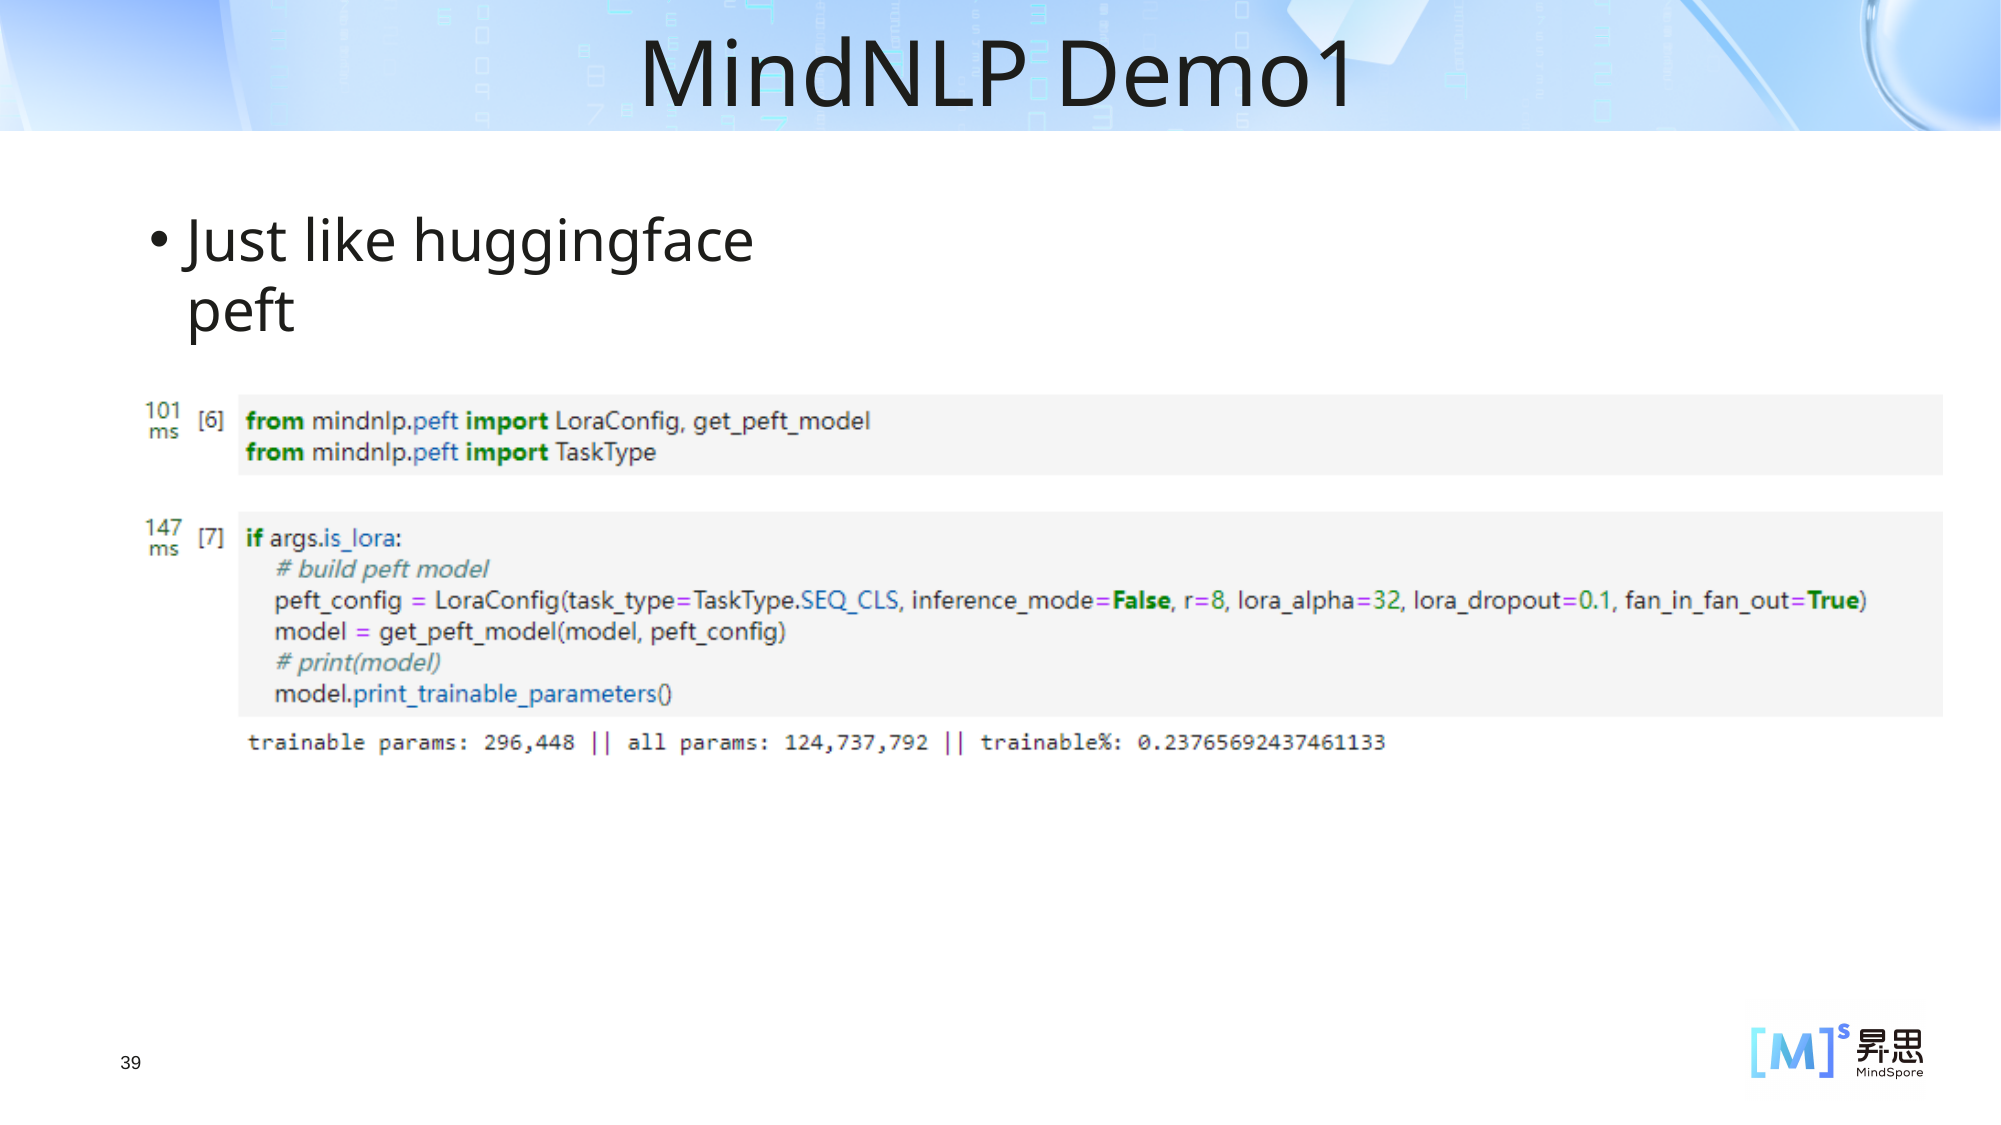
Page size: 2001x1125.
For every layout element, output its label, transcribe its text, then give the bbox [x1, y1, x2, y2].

picture [1745, 999, 1926, 1101]
picture [118, 361, 1943, 794]
picture [0, 0, 2001, 131]
text_box MindNLP Demo1 [147, 12, 1854, 125]
text_box Just like huggingface peft [147, 201, 827, 344]
